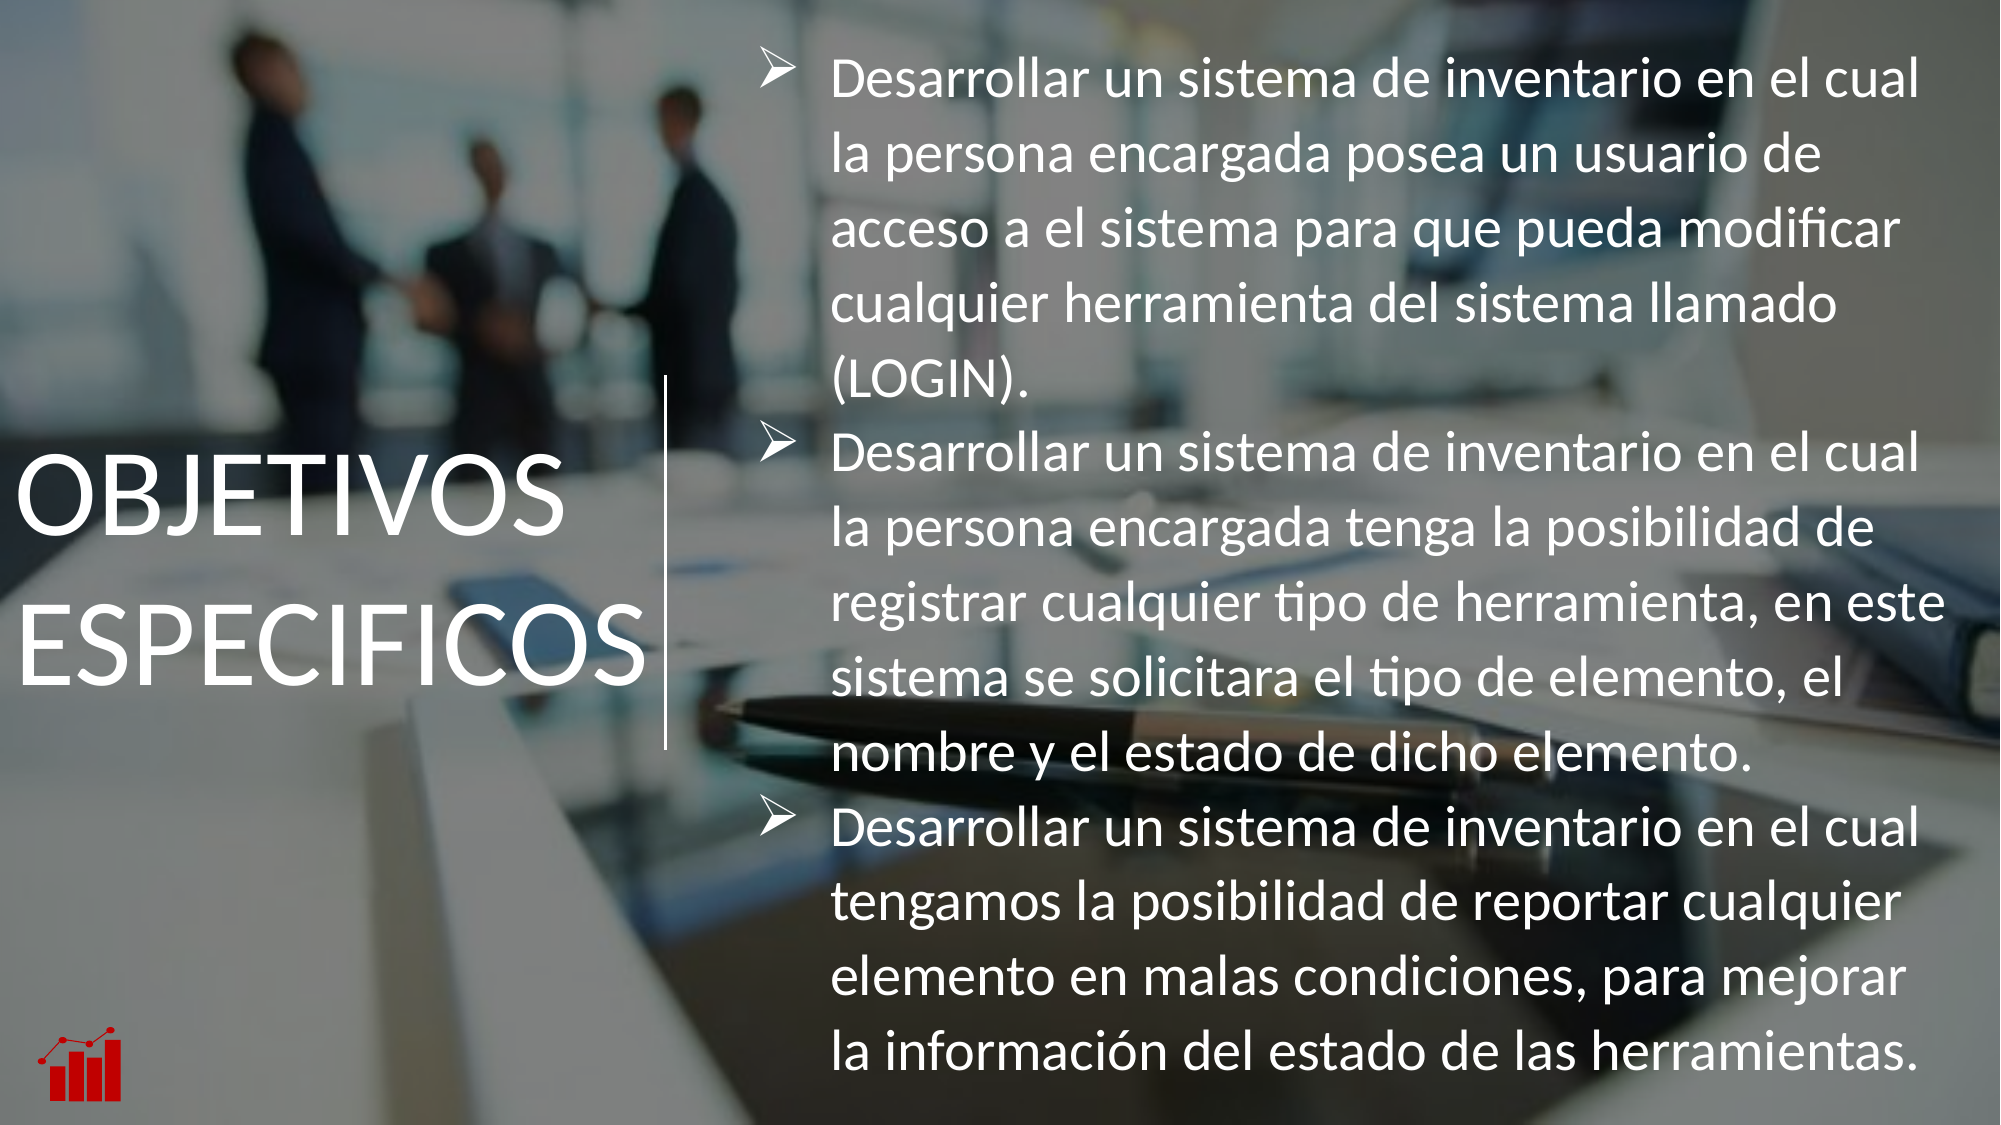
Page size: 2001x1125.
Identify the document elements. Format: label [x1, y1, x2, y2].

text_box [37, 1027, 121, 1102]
list [0, 0, 2000, 1125]
